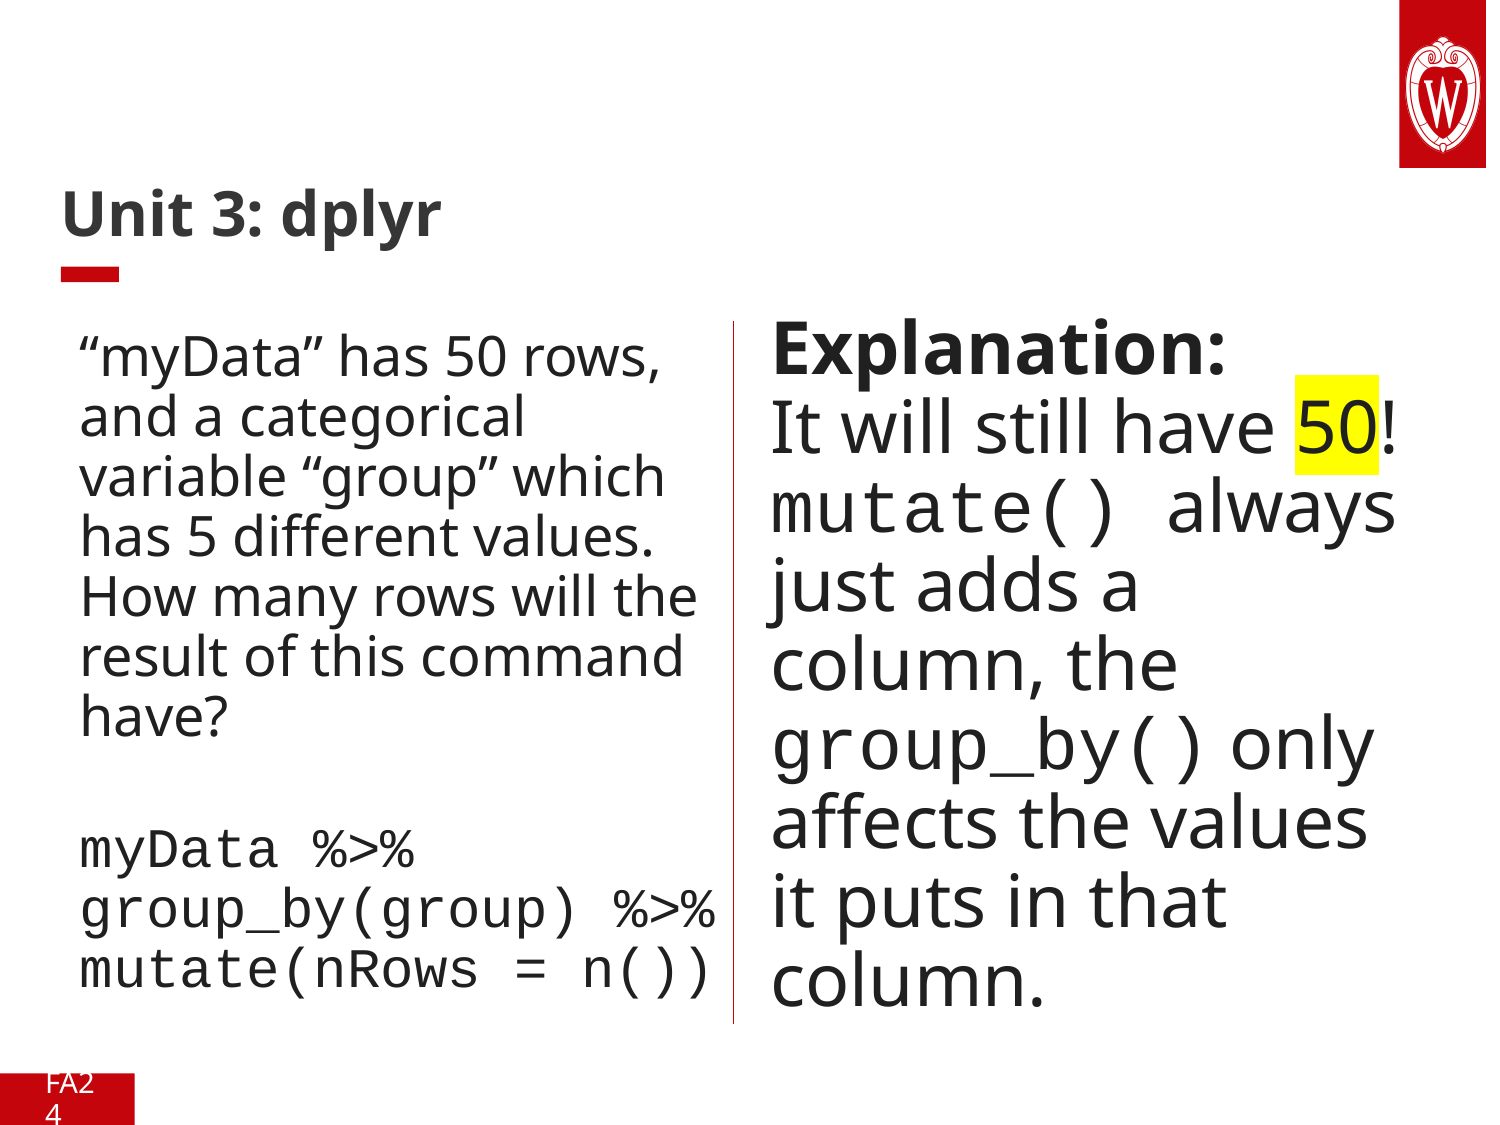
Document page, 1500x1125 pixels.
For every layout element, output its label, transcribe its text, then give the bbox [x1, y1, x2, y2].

list FA24 [0, 1073, 135, 1125]
text_box [688, 320, 1408, 1050]
list “myData” has 50 rows, and a categorical variable “group” which has 5 different values. How many rows will the result of this command have? myData %>% group_by(group) %>% mutate(nRows = n()) [30, 320, 688, 1050]
title Unit 3: dplyr [60, 75, 1374, 250]
text_box Explanation: It will still have 50! mutate() always just adds a column, the group_by() only affects the values it puts in that column. [716, 303, 1436, 1033]
picture [1405, 36, 1481, 154]
